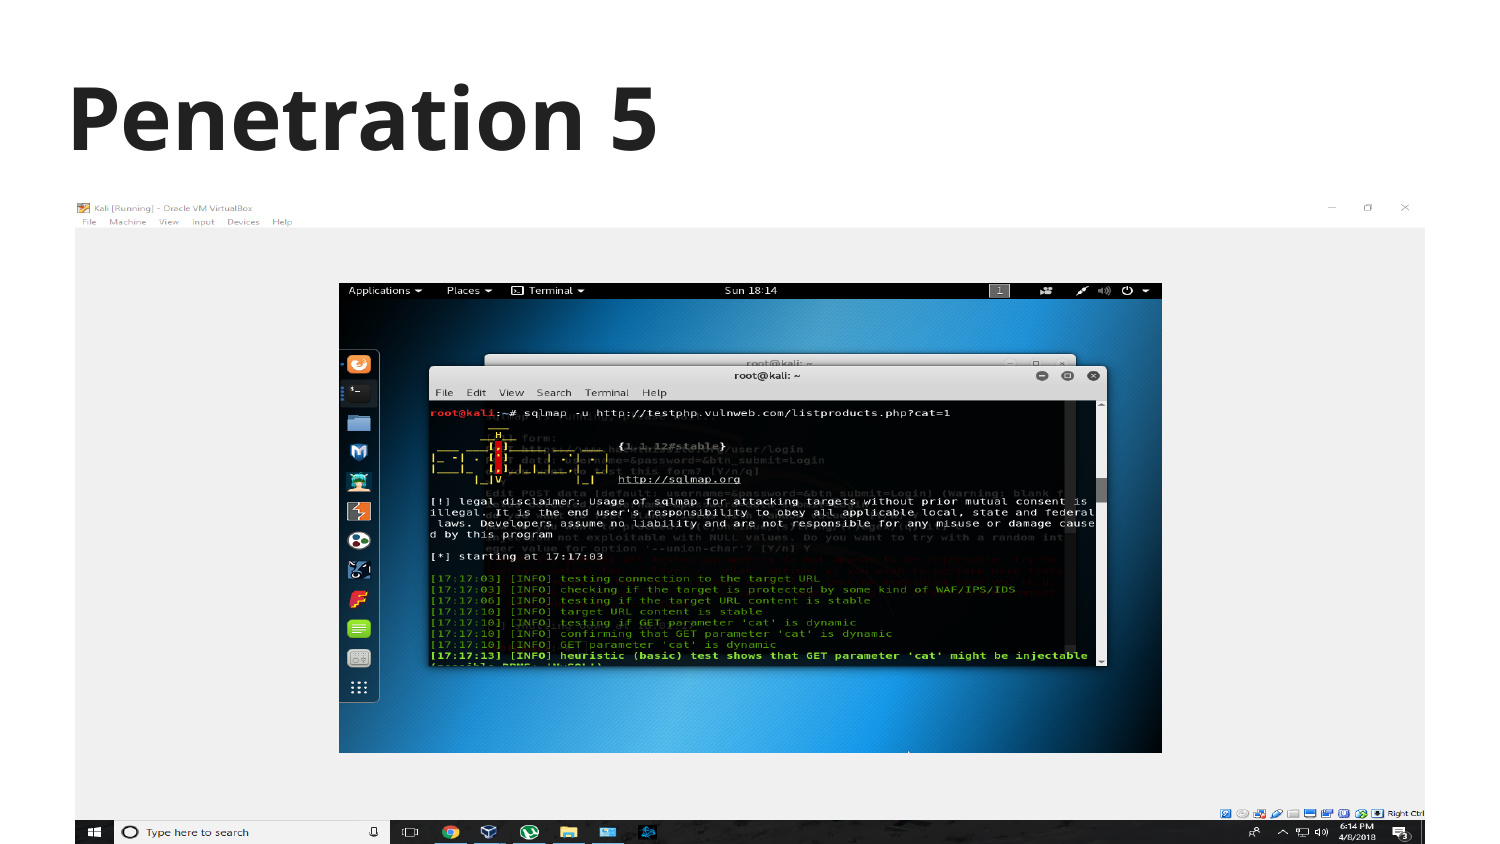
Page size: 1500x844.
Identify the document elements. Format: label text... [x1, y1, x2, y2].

picture [74, 201, 1426, 844]
title Penetration 5 [51, 48, 1449, 180]
